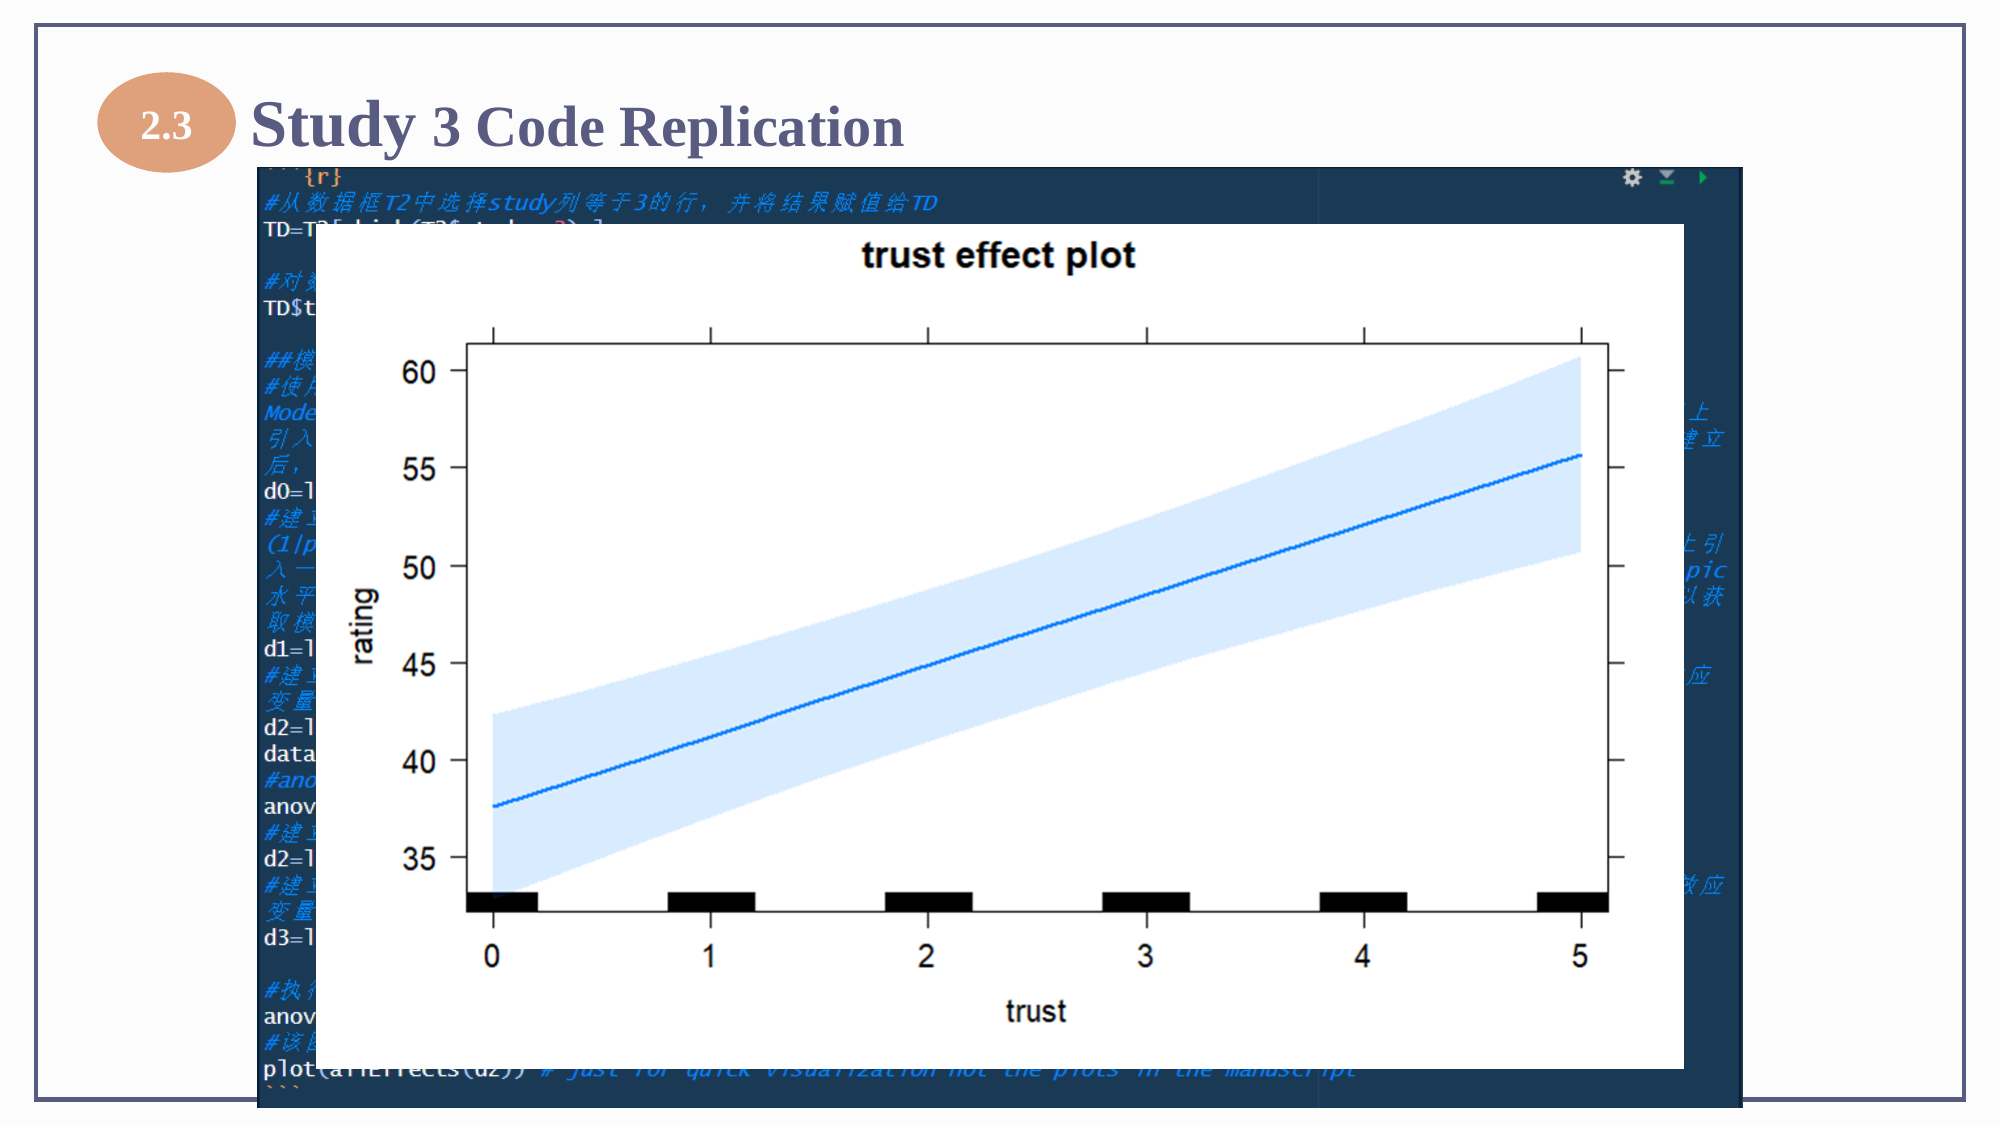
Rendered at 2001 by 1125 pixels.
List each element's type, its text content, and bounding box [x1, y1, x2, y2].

picture [257, 167, 1743, 1108]
text_box 2.3 [97, 72, 235, 173]
text_box Study 3 Code Replication [235, 72, 1323, 167]
